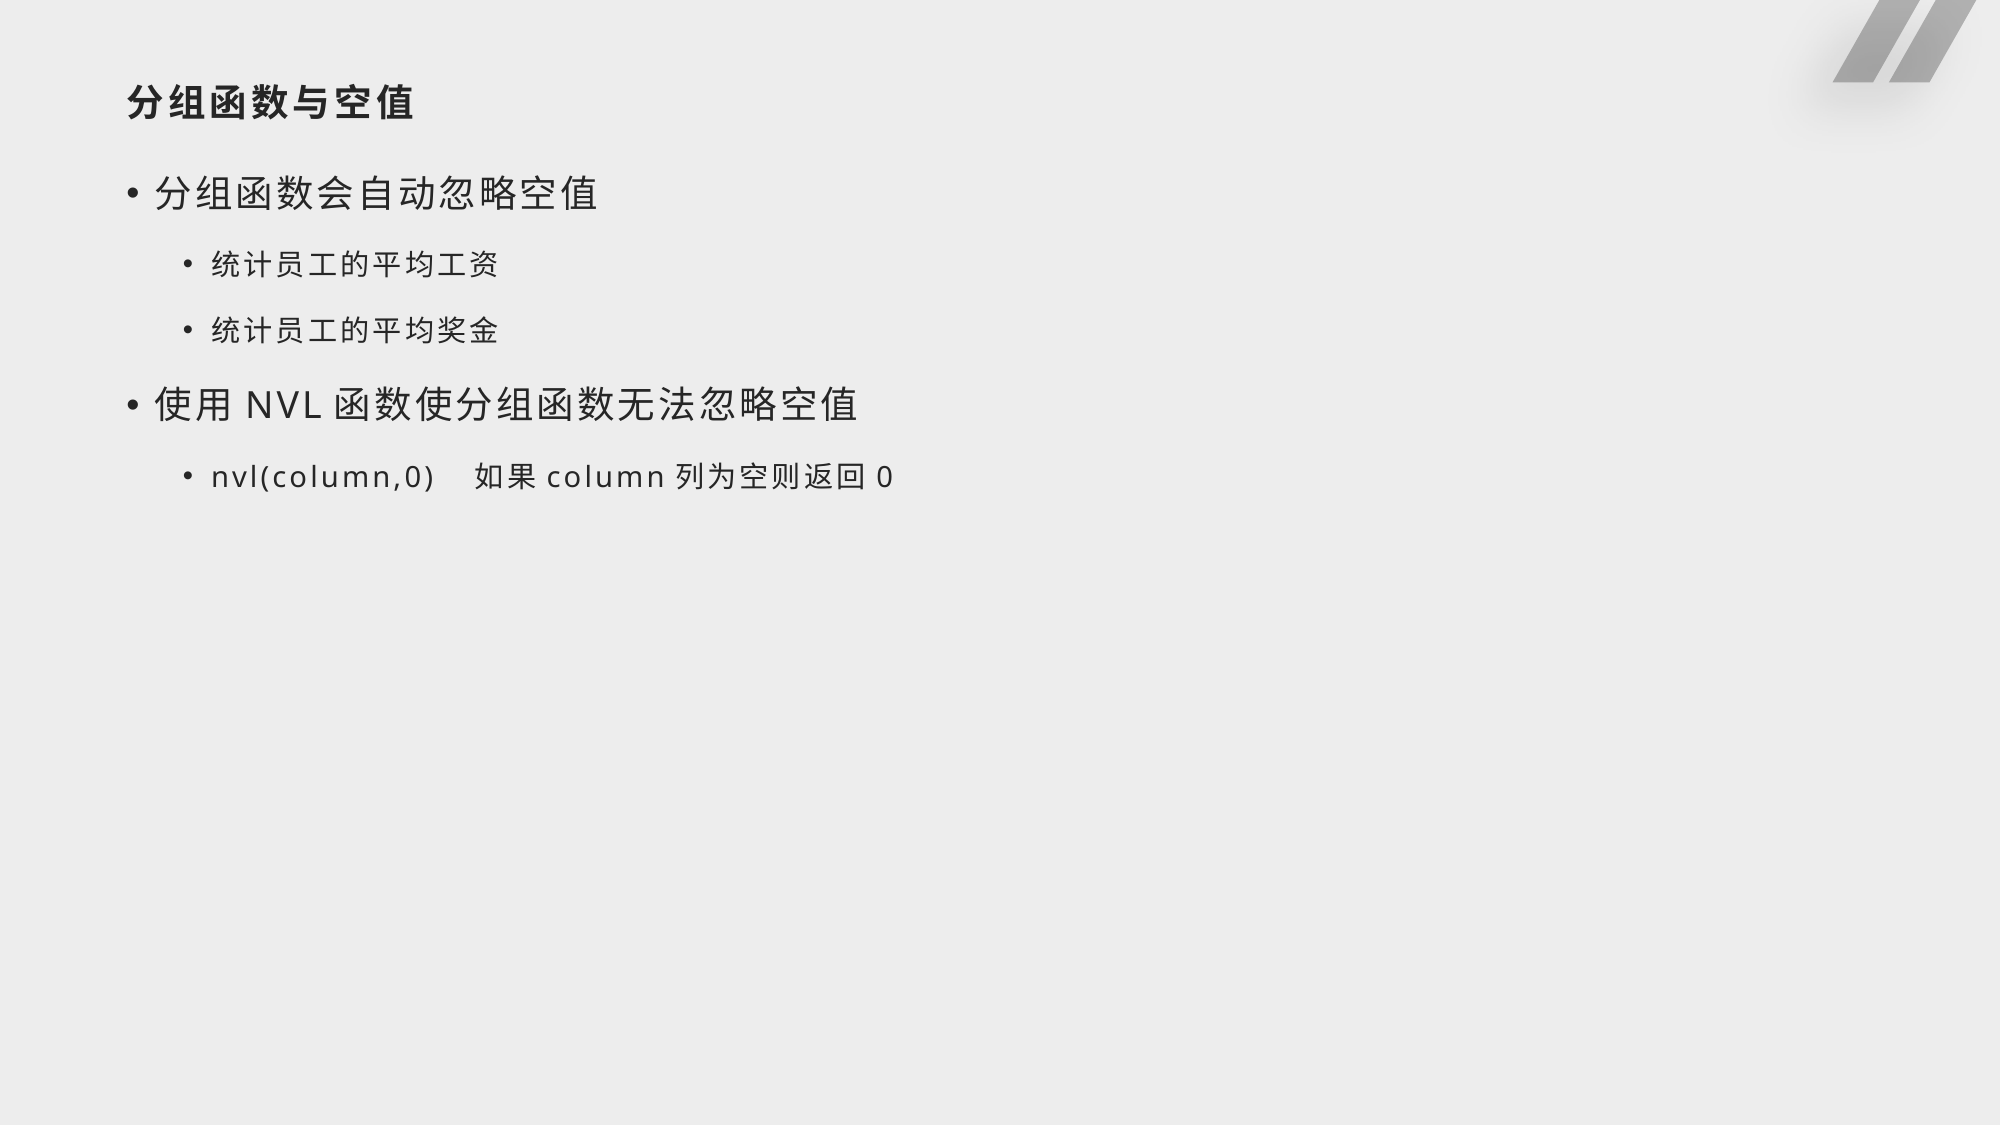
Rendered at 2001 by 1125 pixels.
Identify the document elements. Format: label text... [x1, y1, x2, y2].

list 分组函数会自动忽略空值 统计员工的平均工资 统计员工的平均奖金 使用NVL函数使分组函数无法忽略空值 nvl(column,0) 如果column列为空则返回0 [109, 156, 1891, 1041]
title 分组函数与空值 [109, 72, 1891, 146]
